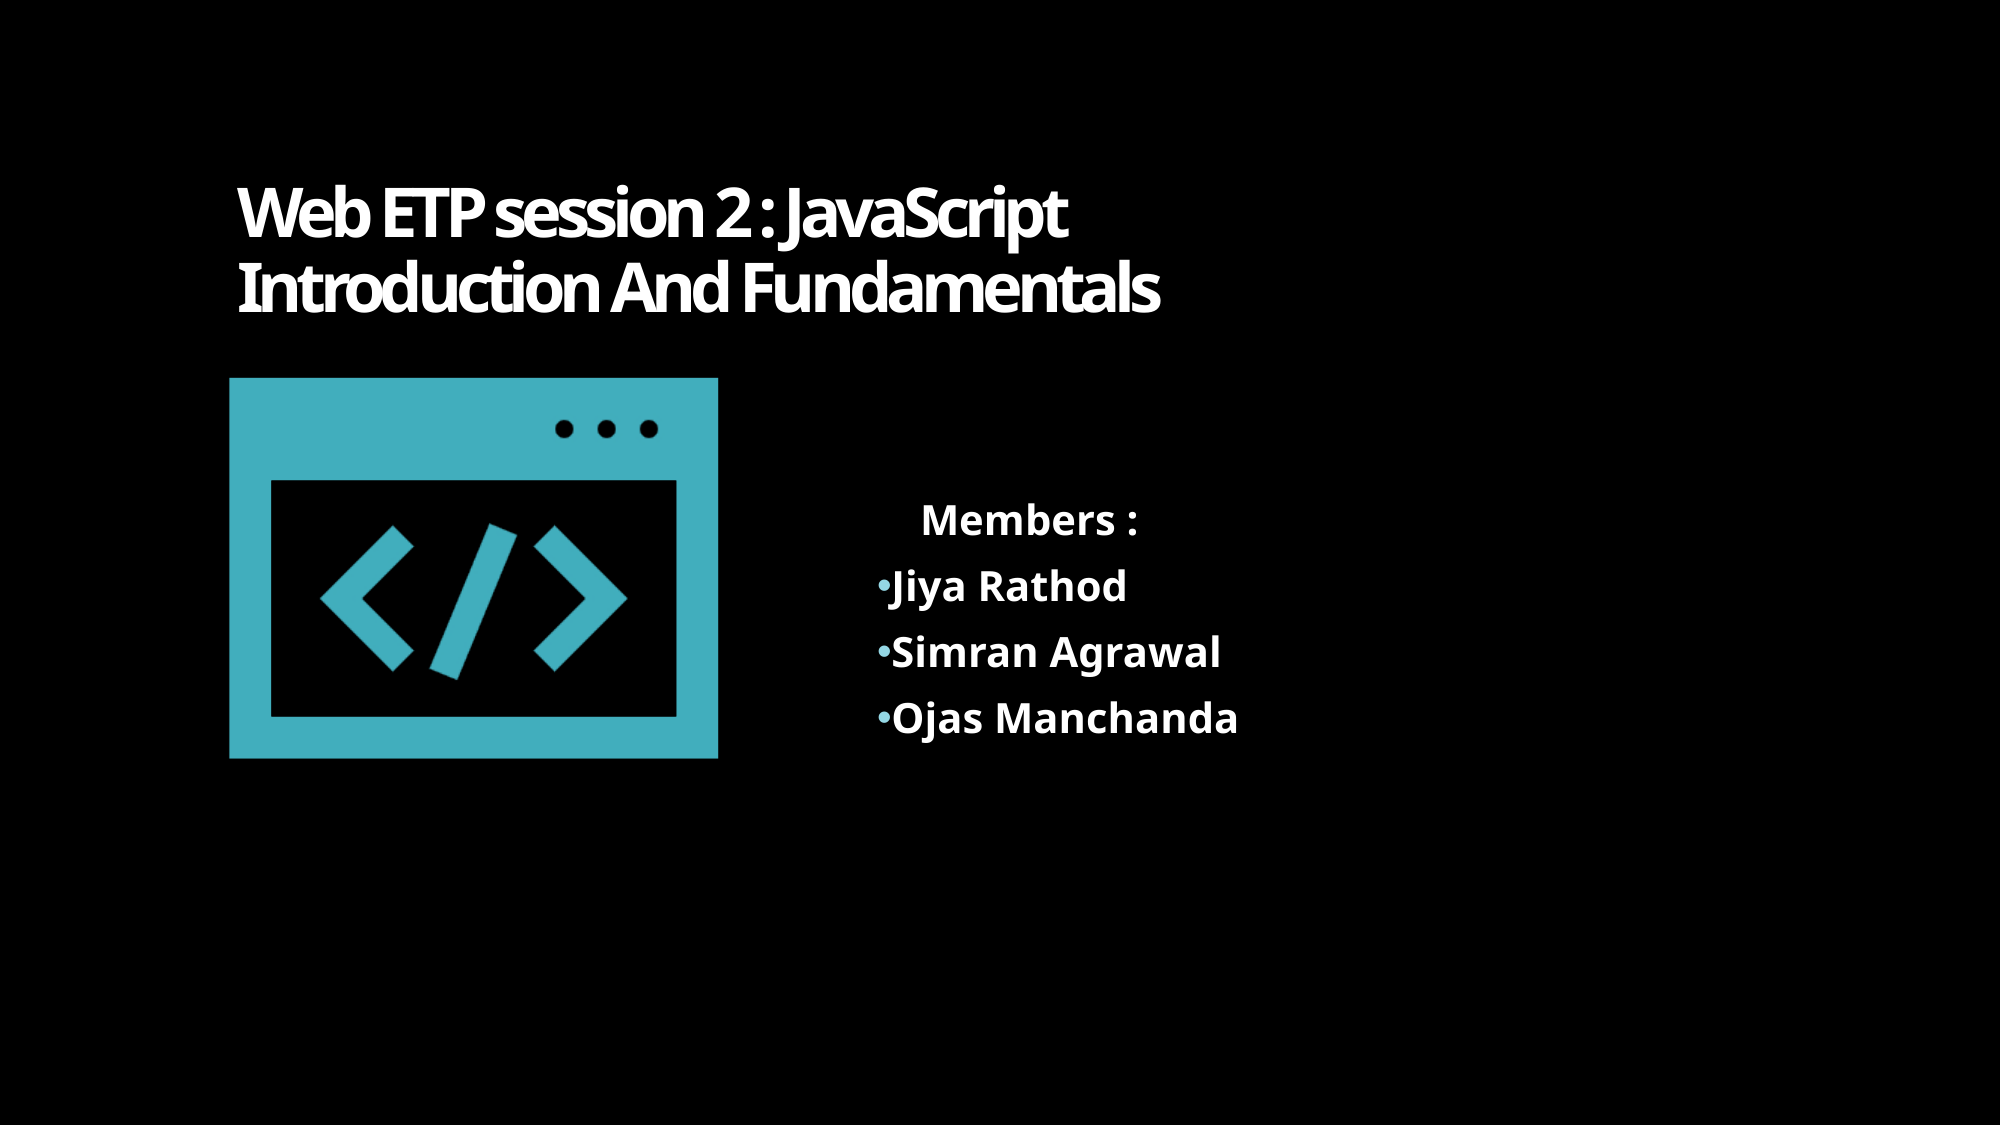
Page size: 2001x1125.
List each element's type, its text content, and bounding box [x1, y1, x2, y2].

subtitle Members : Jiya Rathod Simran Agrawal Ojas Manchanda [862, 491, 1589, 940]
picture [184, 278, 764, 859]
title Web ETP session 2 : JavaScript Introduction And Fundamentals [222, 121, 1404, 384]
